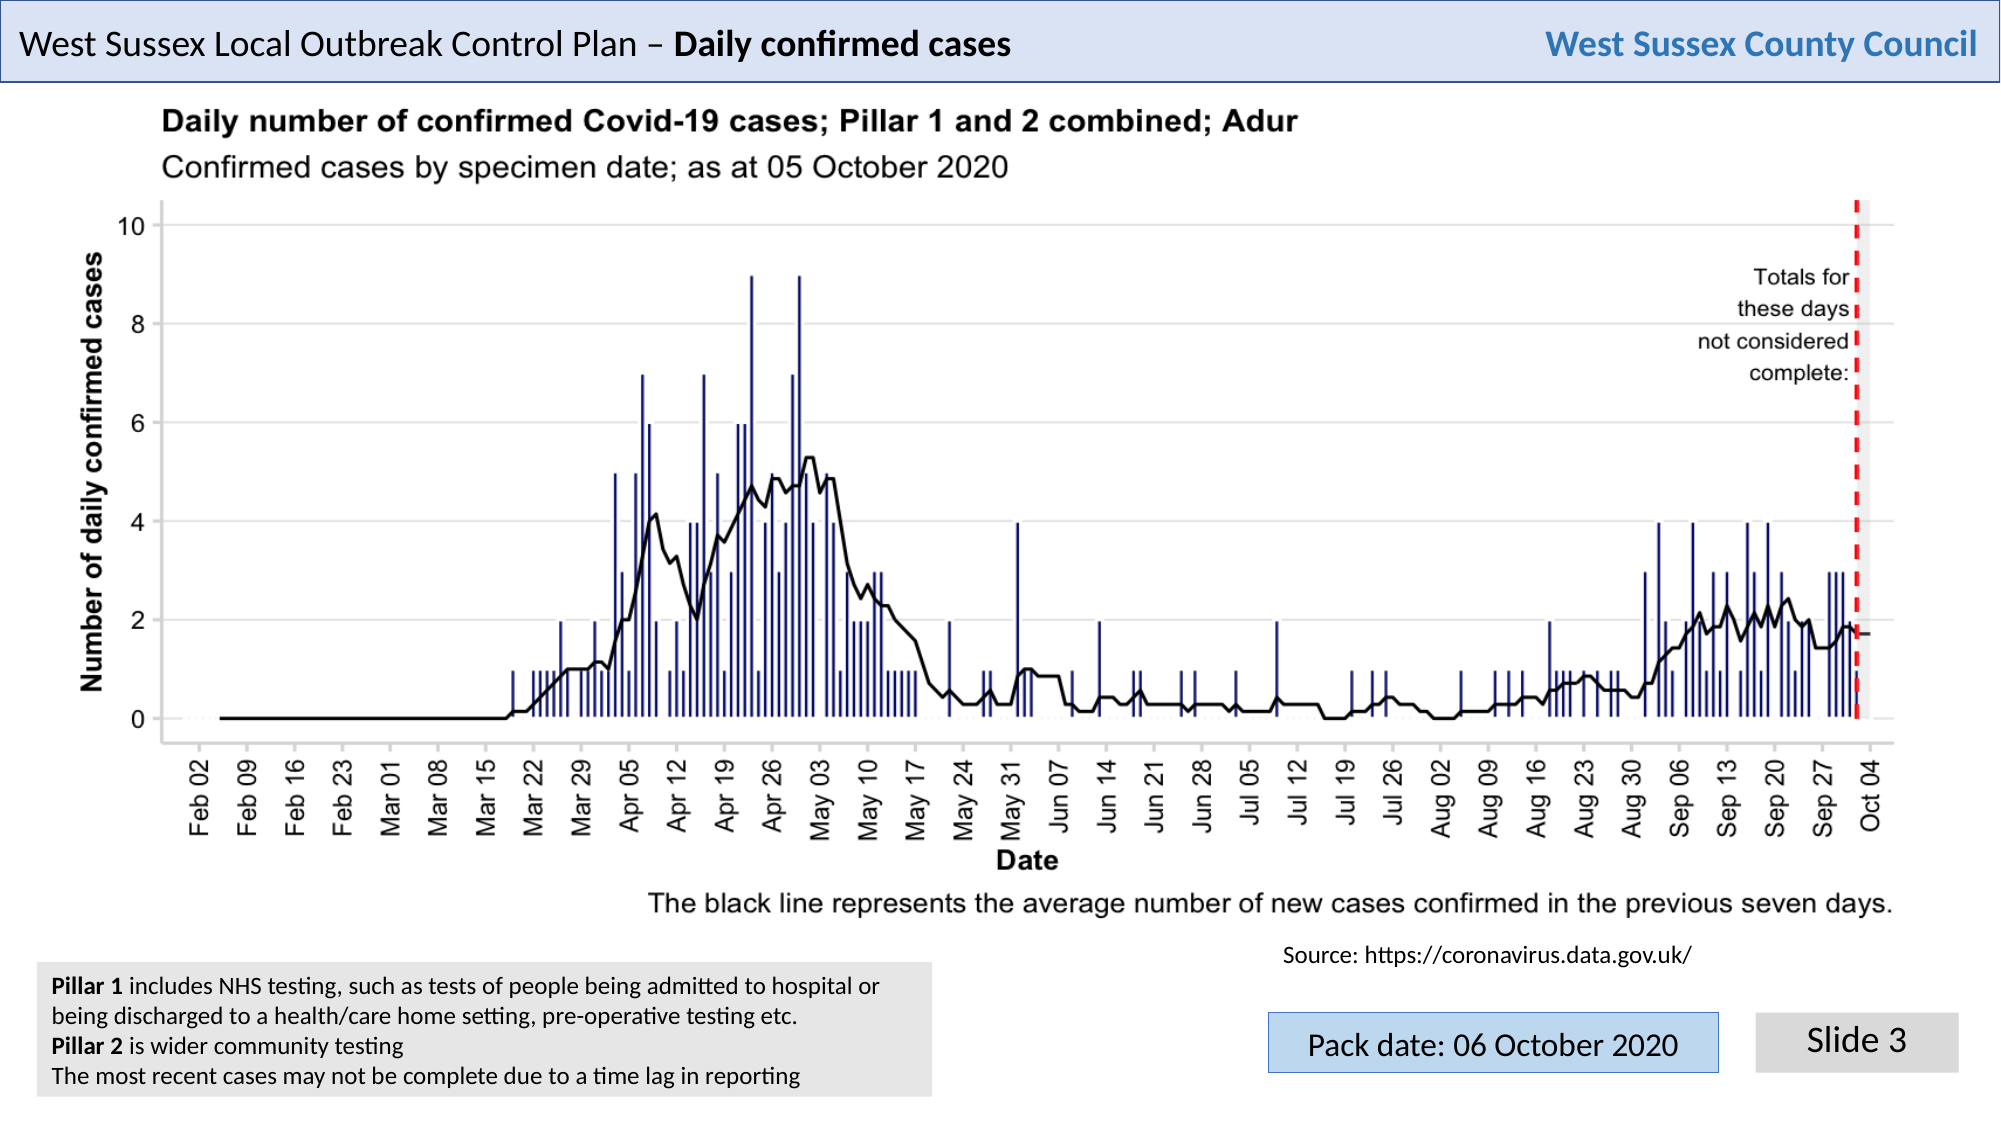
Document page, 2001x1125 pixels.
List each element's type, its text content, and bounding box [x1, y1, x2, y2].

picture [63, 91, 1912, 935]
list Source: https://coronavirus.data.gov.uk/ [1268, 935, 1912, 995]
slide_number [1268, 1012, 1719, 1073]
list Slide 3 [1755, 1012, 1959, 1073]
